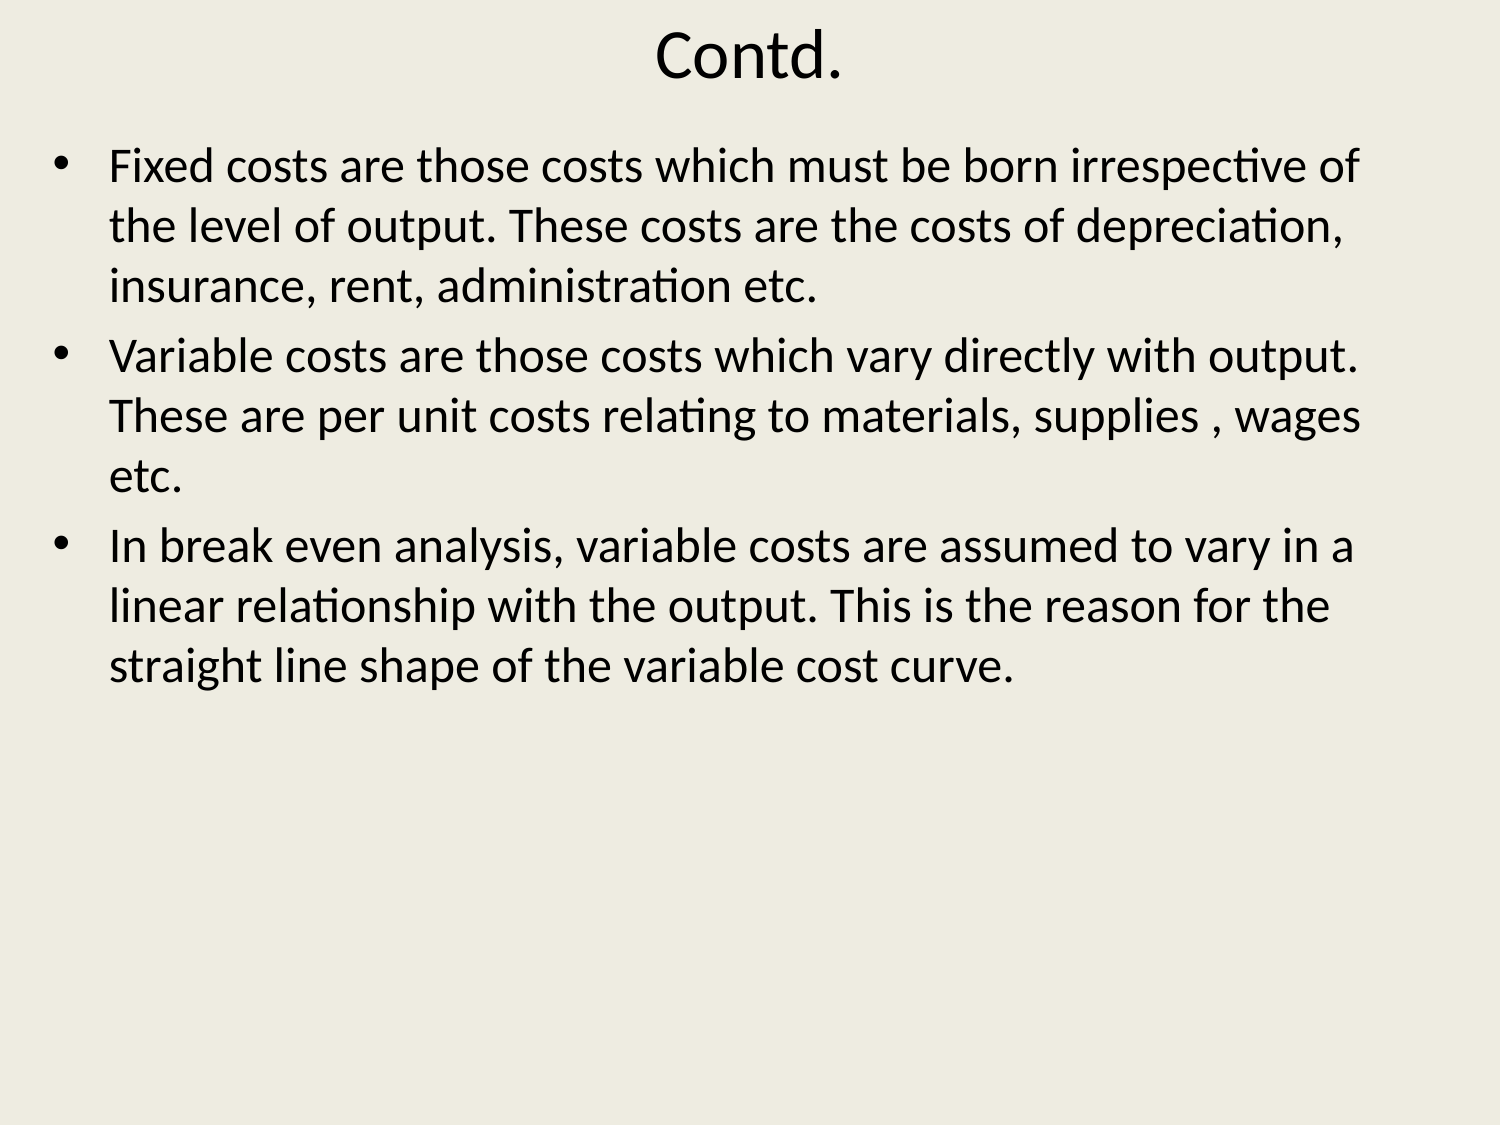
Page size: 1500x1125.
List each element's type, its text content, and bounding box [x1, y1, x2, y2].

title Contd. [75, 0, 1425, 100]
list Fixed costs are those costs which must be born irrespective of the level of output. These costs are the costs of depreciation, insurance, rent, administration etc. Variable costs are those costs which vary directly with output. These are per unit costs relating to materials, supplies , wages etc. In break even analysis, variable costs are assumed to vary in a linear relationship with the output. This is the reason for the straight line shape of the variable cost curve. [37, 125, 1450, 1088]
